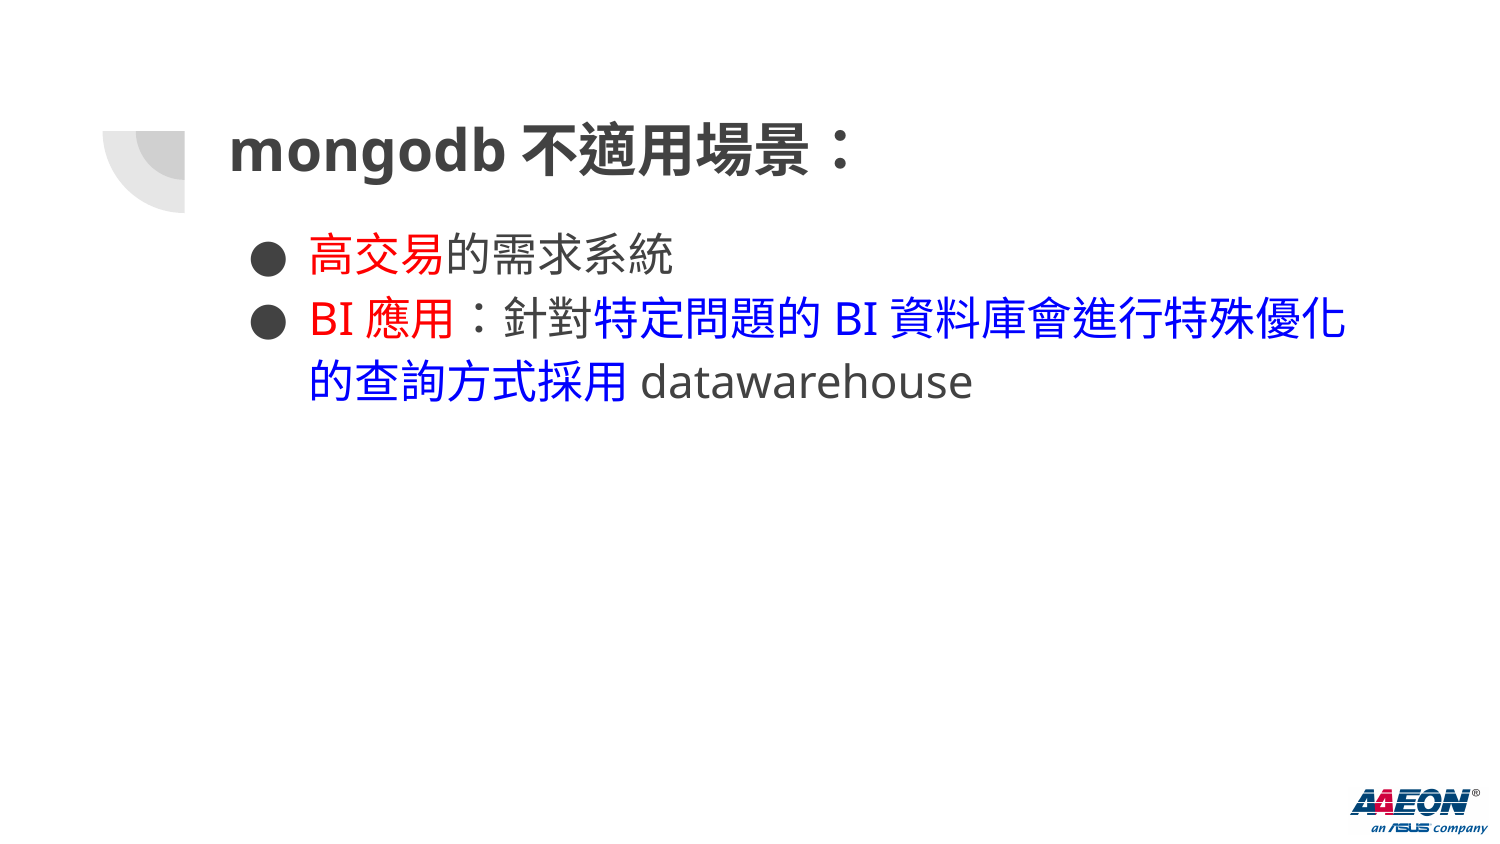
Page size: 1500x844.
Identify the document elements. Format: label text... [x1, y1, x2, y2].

picture [1348, 787, 1489, 836]
title mongodb不適用場景： [213, 98, 1368, 263]
list 高交易的需求系統 BI應用：針對特定問題的BI資料庫會進行特殊優化的查詢方式採用datawarehouse [218, 202, 1372, 620]
